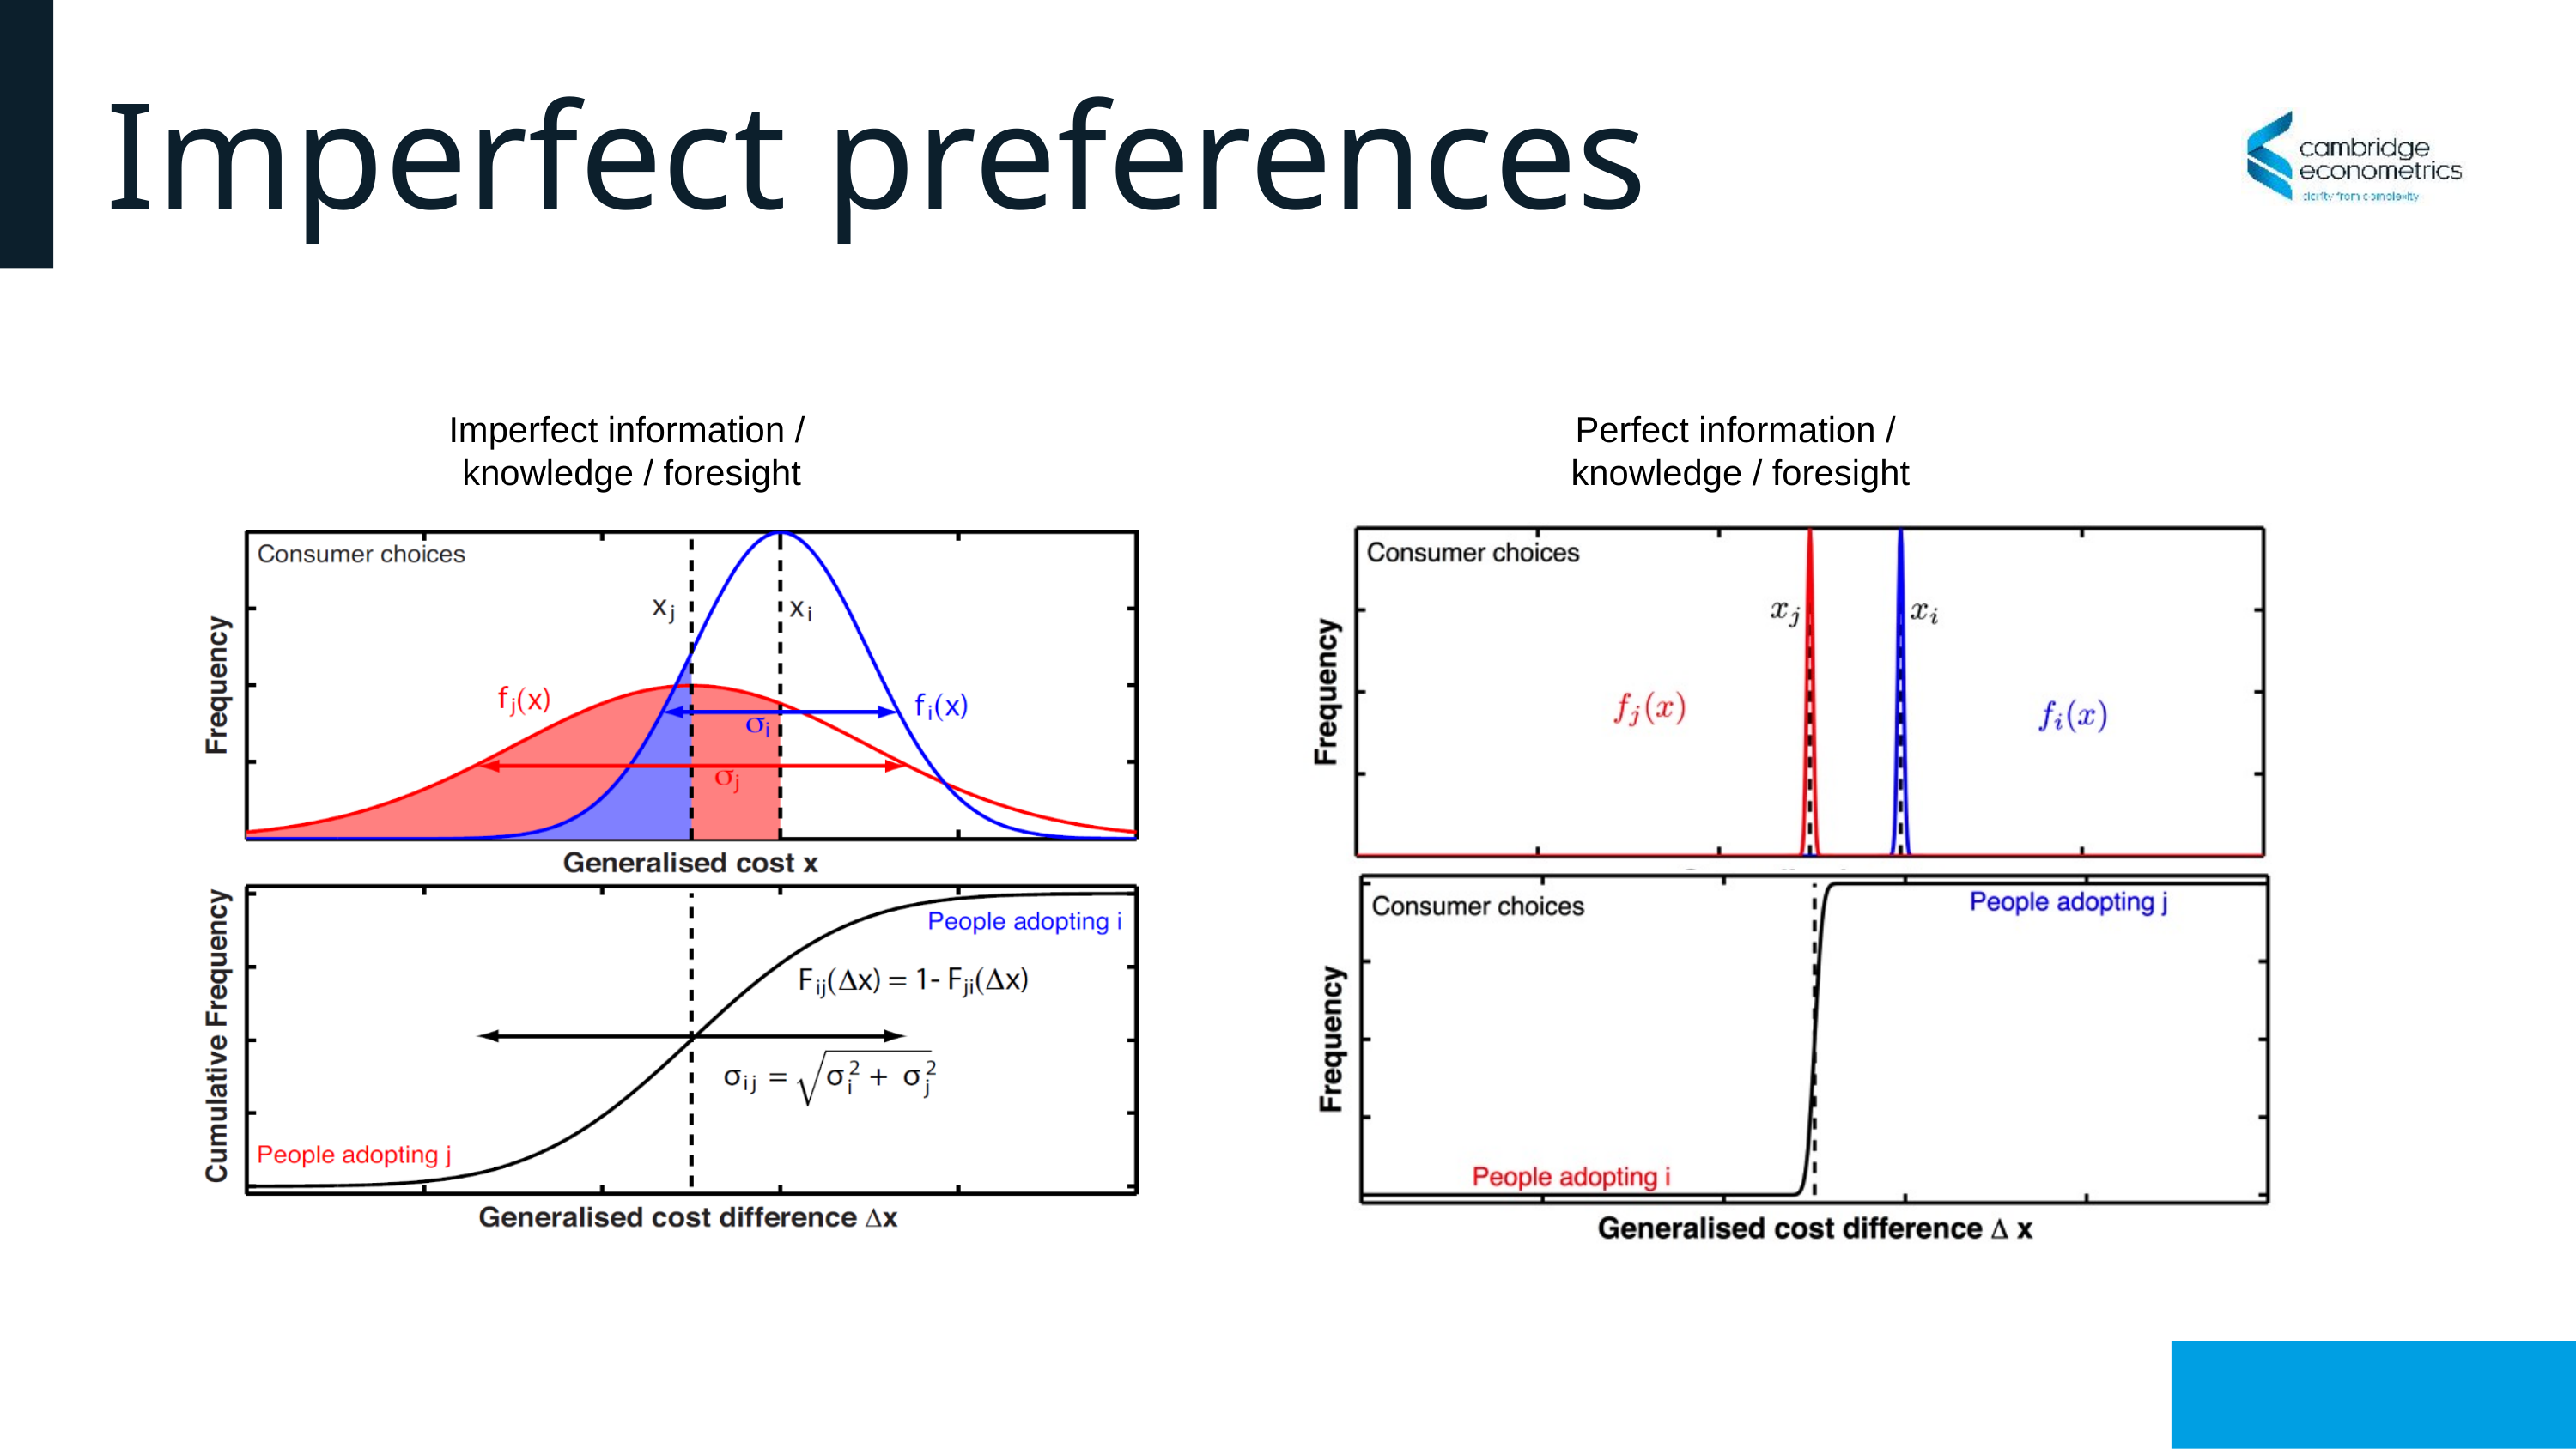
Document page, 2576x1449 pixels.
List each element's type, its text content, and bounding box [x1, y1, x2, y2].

text_box Perfect information / knowledge / foresight [1501, 406, 1980, 493]
picture [2241, 107, 2469, 206]
text_box Imperfect information / knowledge / foresight [382, 406, 882, 493]
picture [202, 530, 1139, 1233]
title Imperfect preferences [106, 82, 2135, 269]
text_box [1303, 522, 2276, 1250]
